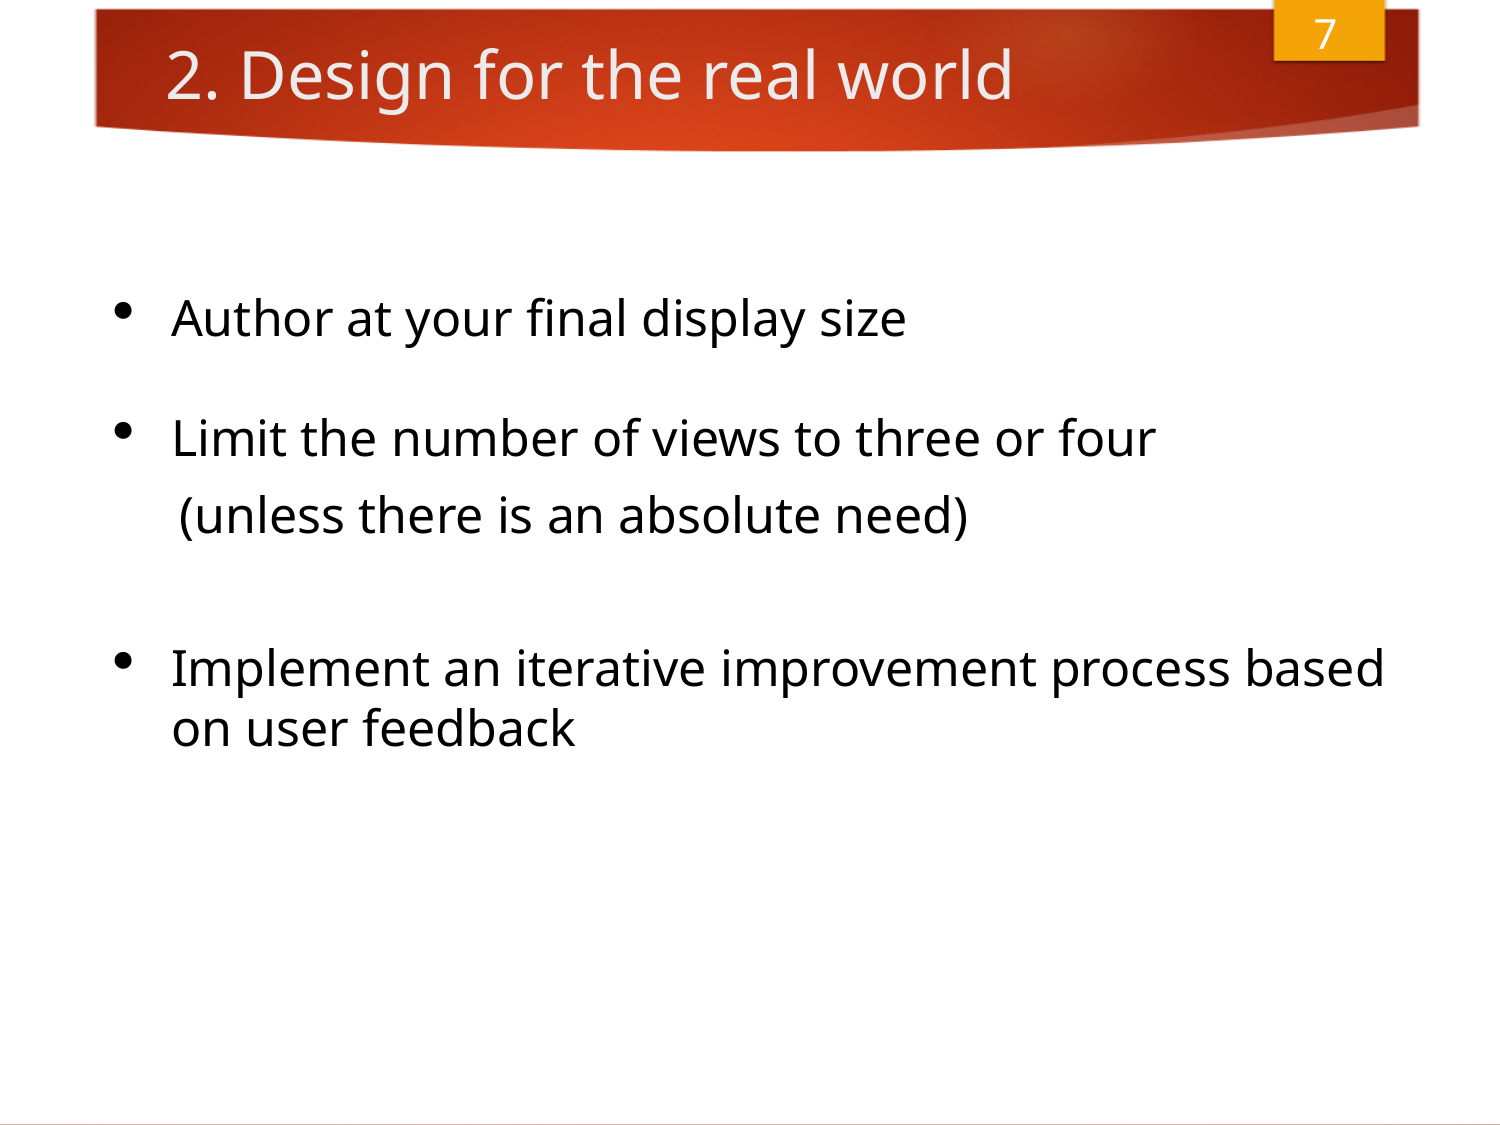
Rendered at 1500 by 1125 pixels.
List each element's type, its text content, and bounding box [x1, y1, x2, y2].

text_box [0, 0, 1500, 400]
picture [74, 0, 1450, 155]
text_box Author at your final display size Limit the number of views to three or four (unless there is an absolute need) Implement an iterative improvement process based on user feedback [99, 279, 1425, 764]
